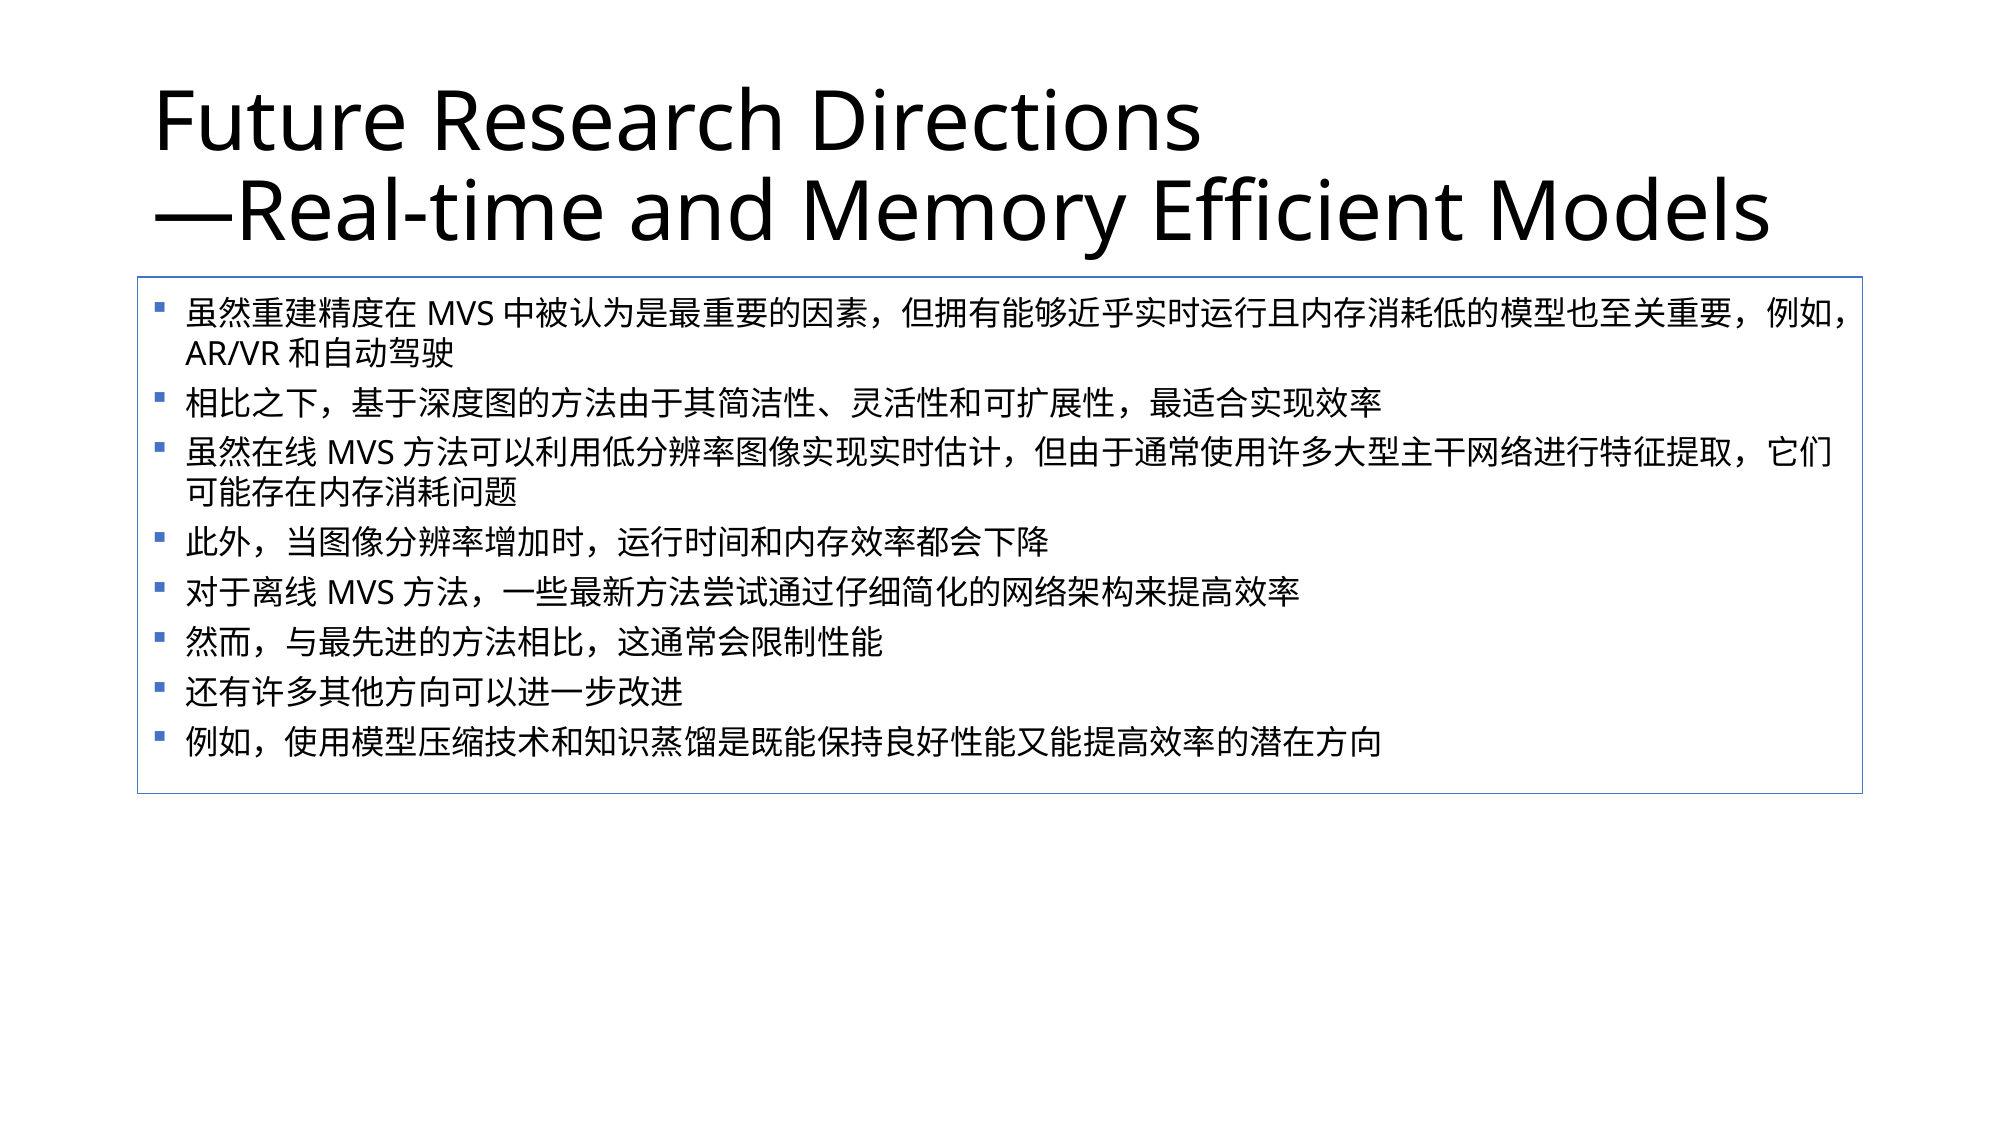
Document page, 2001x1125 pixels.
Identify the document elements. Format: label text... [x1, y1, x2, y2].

title Future Research Directions —Real-time and Memory Efficient Models [137, 59, 1863, 277]
text_box 虽然重建精度在MVS中被认为是最重要的因素，但拥有能够近乎实时运行且内存消耗低的模型也至关重要，例如，AR/VR和自动驾驶 相比之下，基于深度图的方法由于其简洁性、灵活性和可扩展性，最适合实现效率 虽然在线MVS方法可以利用低分辨率图像实现实时估计，但由于通常使用许多大型主干网络进行特征提取，它们可能存在内存消耗问题 此外，当图像分辨率增加时，运行时间和内存效率都会下降 对于离线MVS方法，一些最新方法尝试通过仔细简化的网络架构来提高效率 然而，与最先进的方法相比，这通常会限制性能 还有许多其他方向可以进一步改进 例如，使用模型压缩技术和知识蒸馏是既能保持良好性能又能提高效率的潜在方向 [137, 277, 1863, 794]
